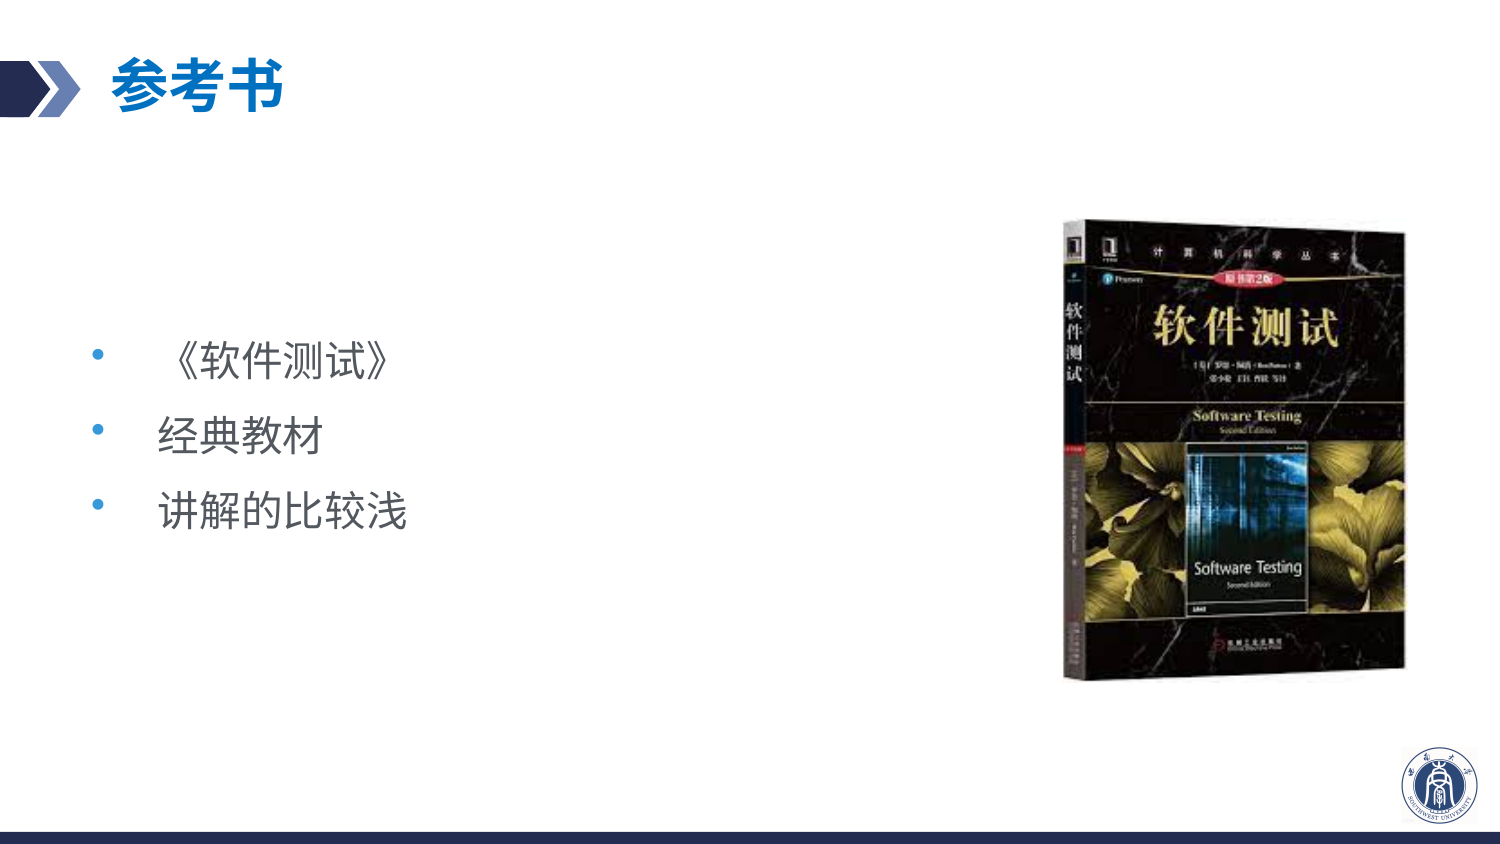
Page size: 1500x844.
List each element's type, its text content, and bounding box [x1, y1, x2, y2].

picture [1062, 218, 1408, 683]
title 参考书 [95, 46, 1435, 132]
text_box 《软件测试》 经典教材 讲解的比较浅 [82, 301, 1026, 544]
picture [1401, 747, 1478, 824]
